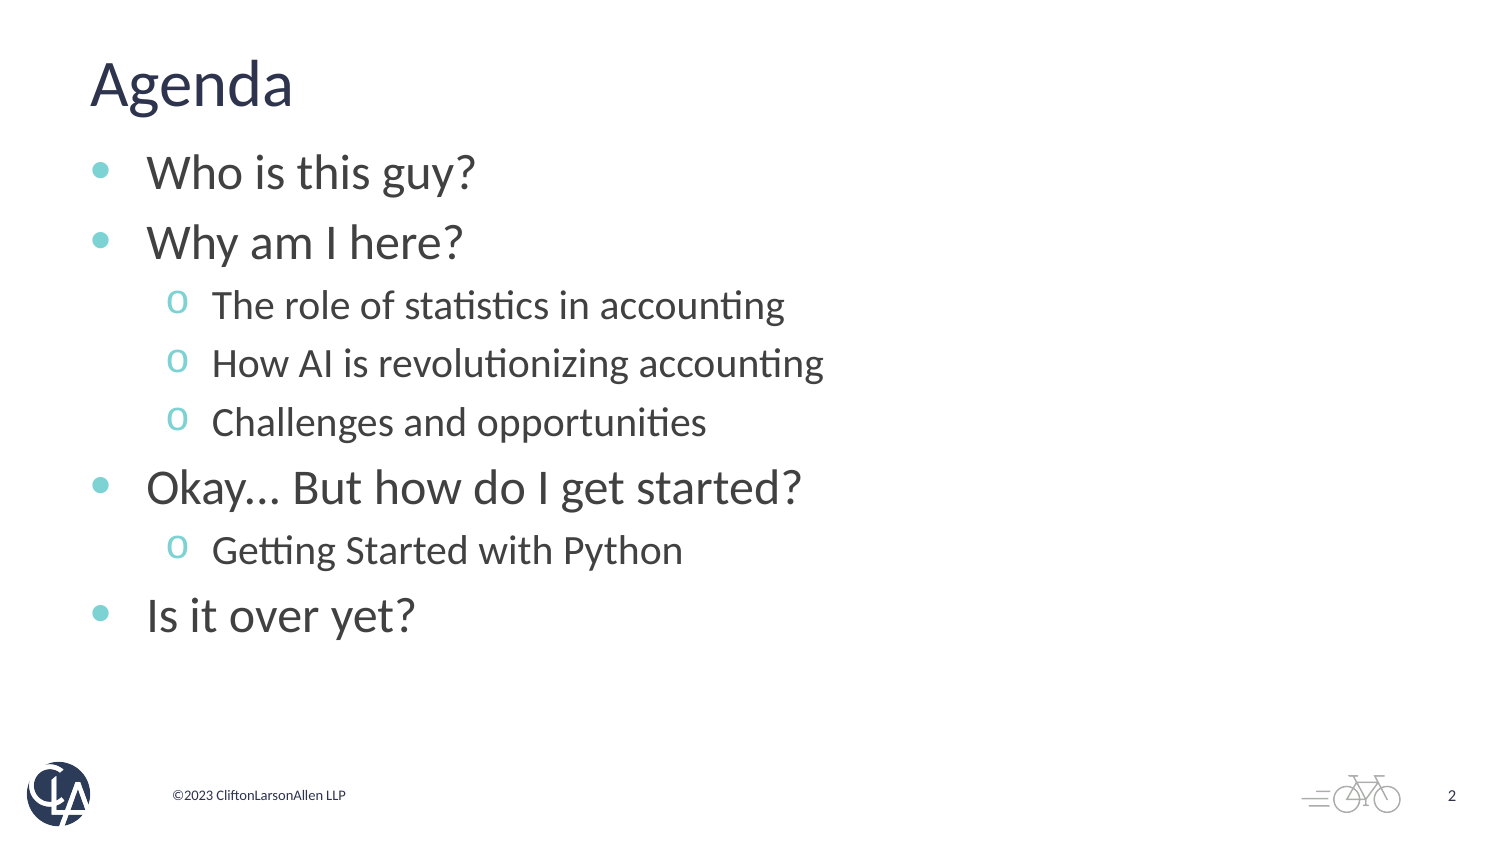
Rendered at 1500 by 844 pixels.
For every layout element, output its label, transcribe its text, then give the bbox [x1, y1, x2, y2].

picture [1299, 773, 1403, 815]
slide_number 2 [1406, 766, 1472, 823]
title Agenda [74, 23, 1426, 131]
picture [26, 761, 91, 827]
list Who is this guy? Why am I here? The role of statistics in accounting How AI is revolutionizing accounting Challenges and opportunities Okay... But how do I get started? Getting Started with Python Is it over yet? [74, 131, 1426, 735]
